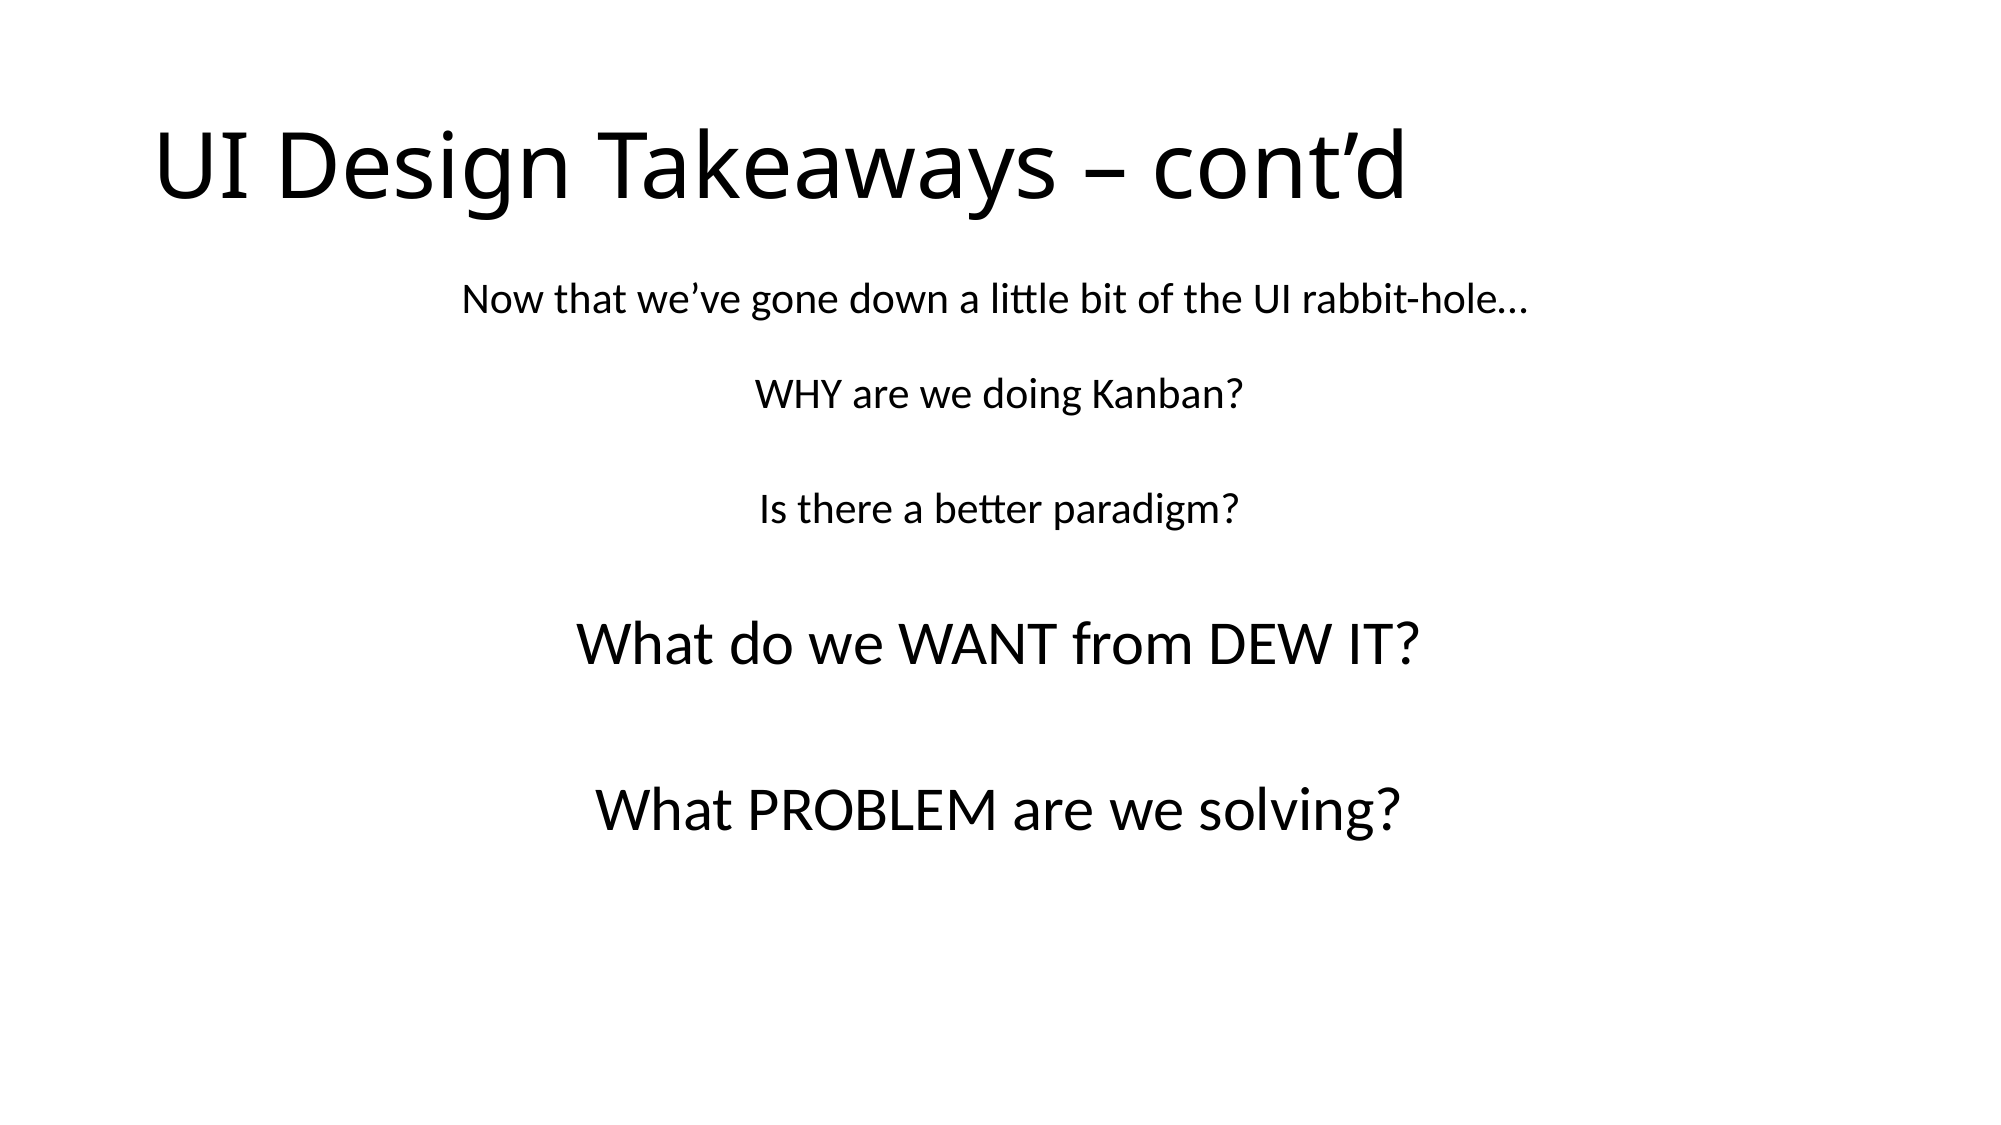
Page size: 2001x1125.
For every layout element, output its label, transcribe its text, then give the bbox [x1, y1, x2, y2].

list Now that we’ve gone down a little bit of the UI rabbit-hole… WHY are we doing Kanban? Is there a better paradigm? What do we WANT from DEW IT? What PROBLEM are we solving? [216, 268, 1784, 857]
title UI Design Takeaways – cont’d [137, 59, 1863, 278]
